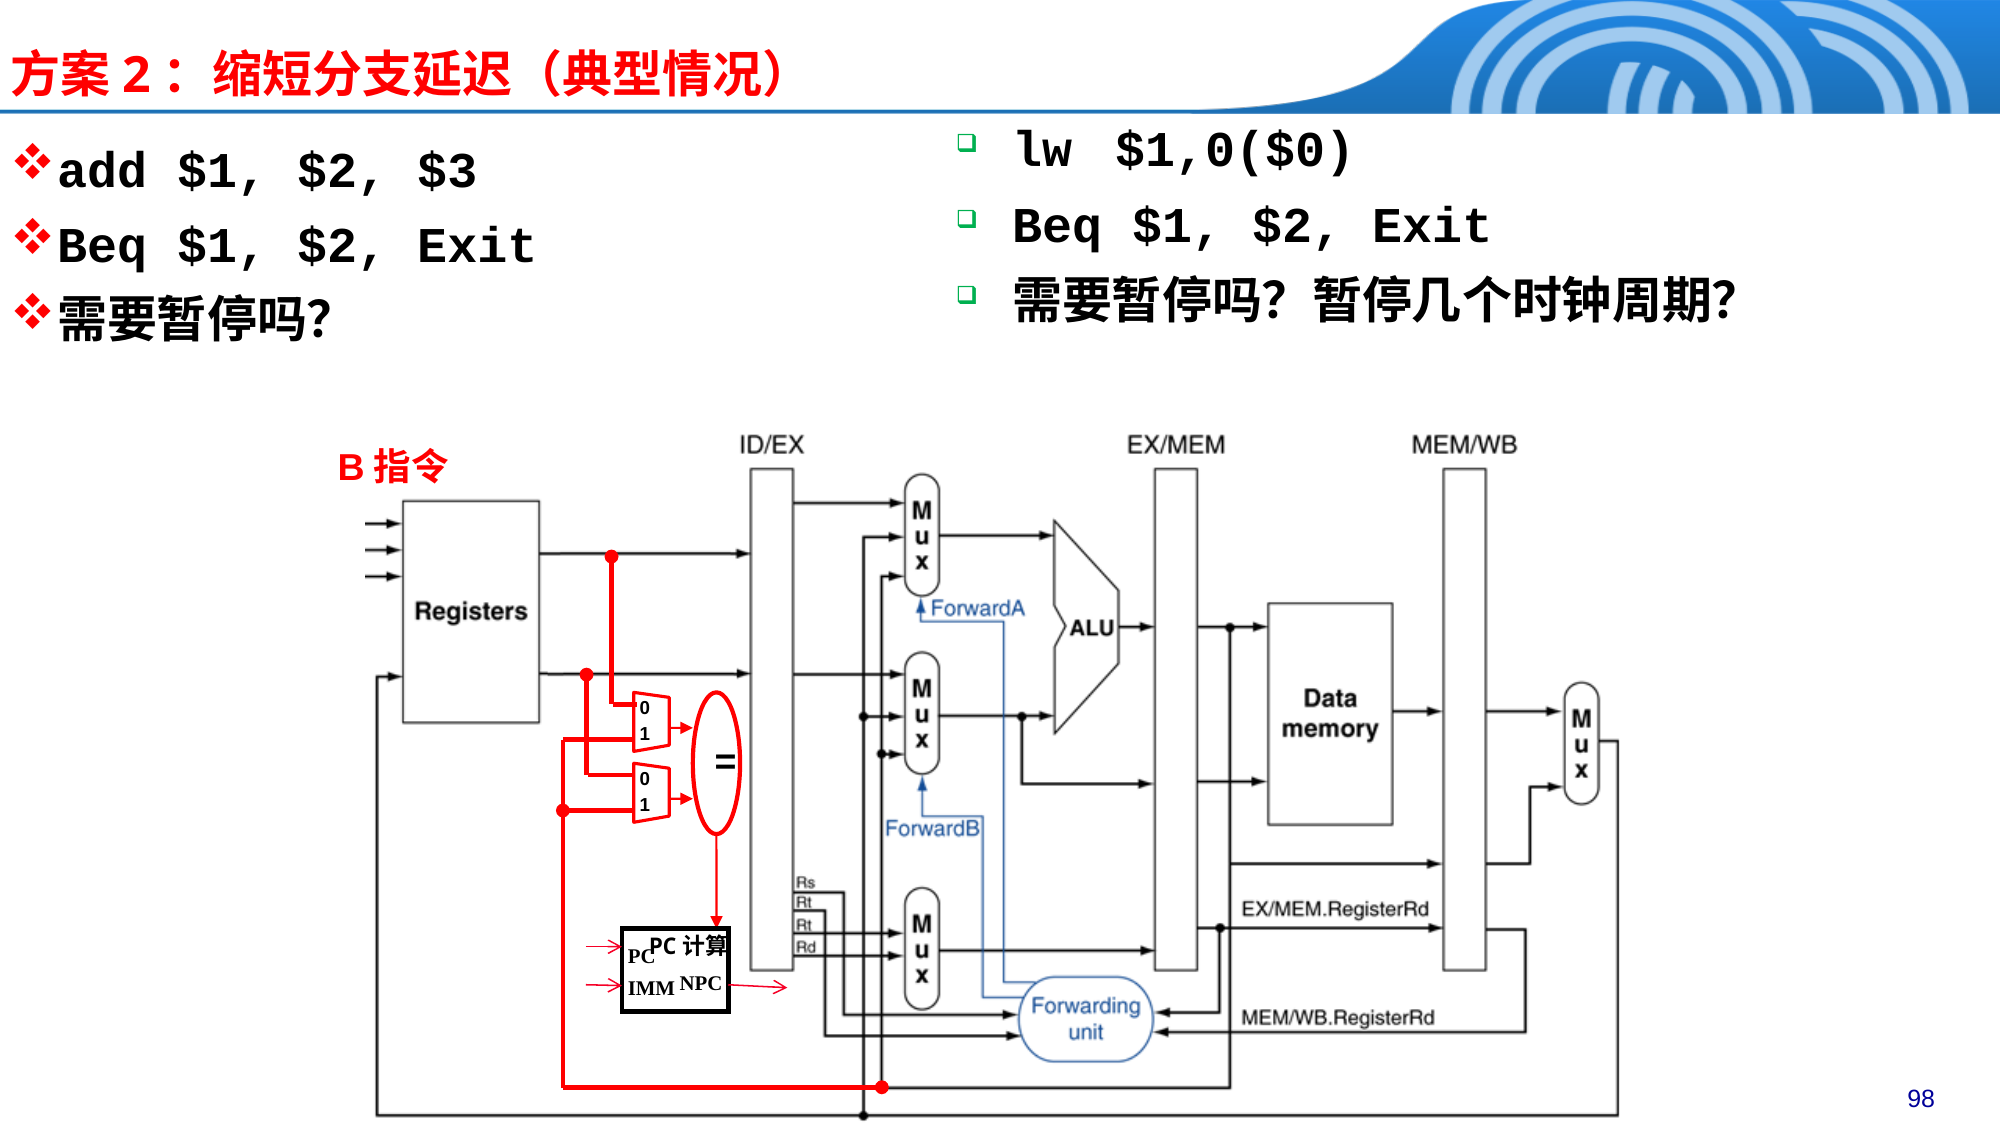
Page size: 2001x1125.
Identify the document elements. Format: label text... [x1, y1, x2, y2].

title 方案2：缩短分支延迟（典型情况） [0, 45, 1151, 108]
picture [0, 0, 2000, 114]
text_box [621, 928, 729, 1012]
picture [364, 432, 1627, 1125]
text_box B指令 [322, 442, 359, 496]
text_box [728, 984, 788, 988]
list add $1, $2, $3 Beq $1, $2, Exit 需要暂停吗？ [0, 117, 568, 434]
text_box lw $1,0($0) Beq $1, $2, Exit 需要暂停吗？暂停几个时钟周期？ [940, 118, 1750, 433]
